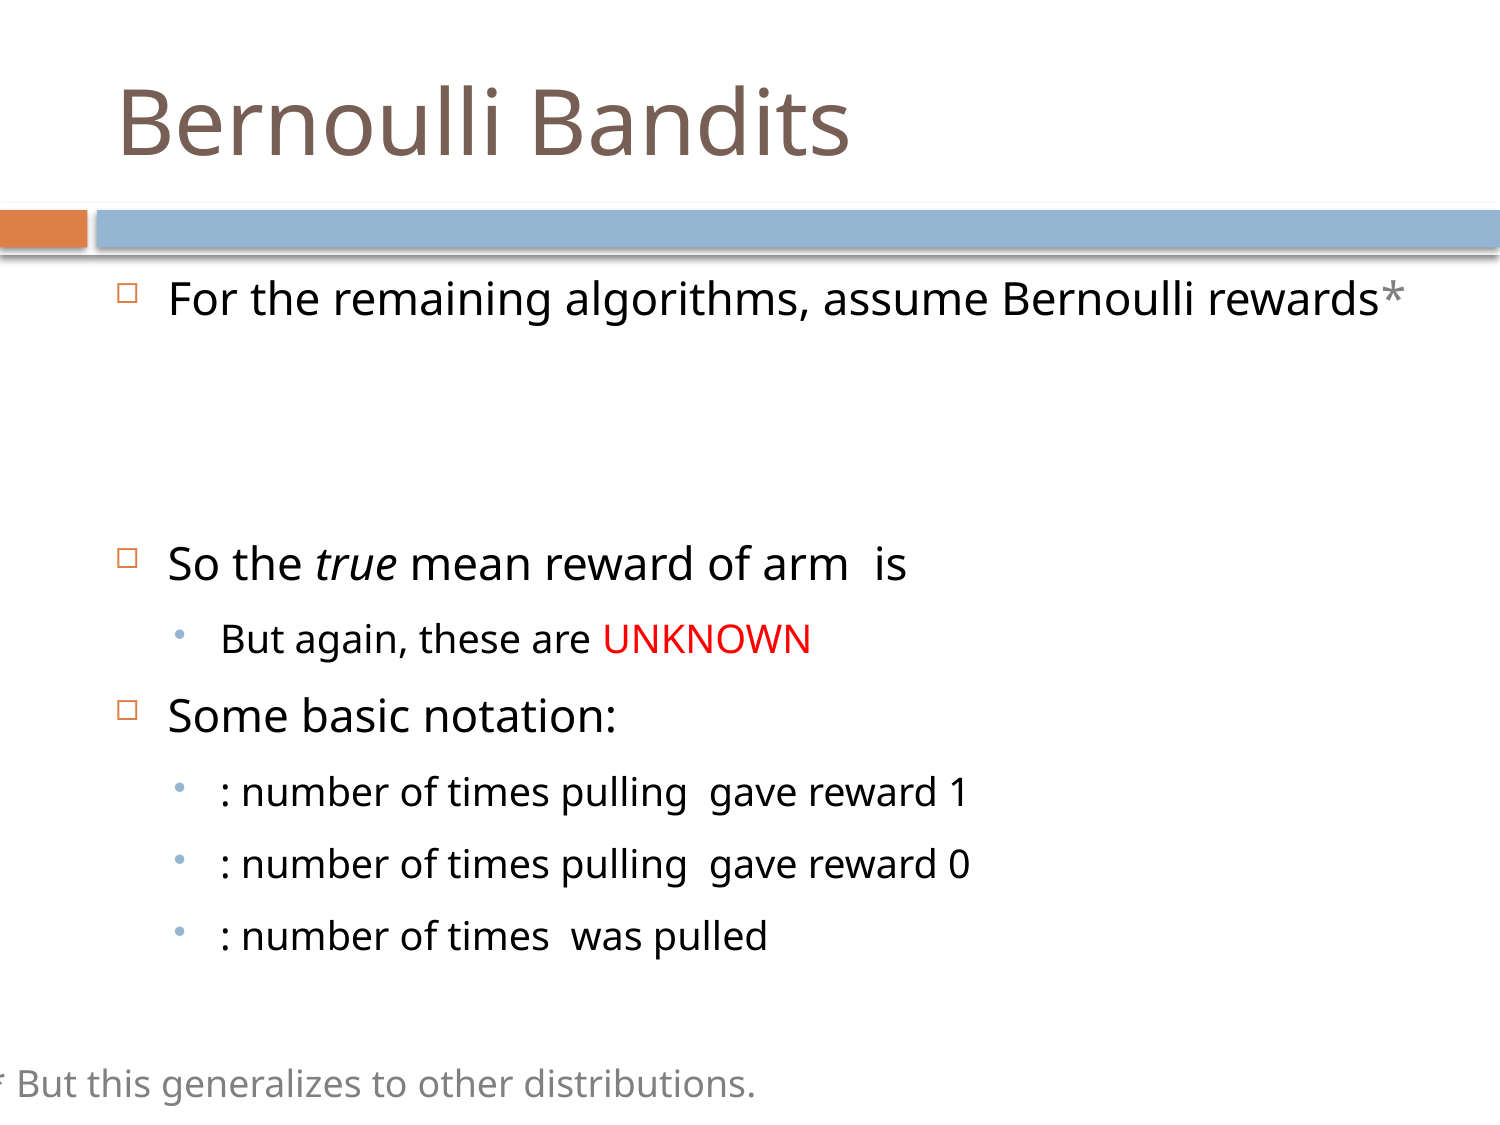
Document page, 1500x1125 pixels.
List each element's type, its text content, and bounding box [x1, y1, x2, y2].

title Bernoulli Bandits [100, 37, 1438, 200]
text_box * But this generalizes to other distributions. [0, 1052, 772, 1113]
